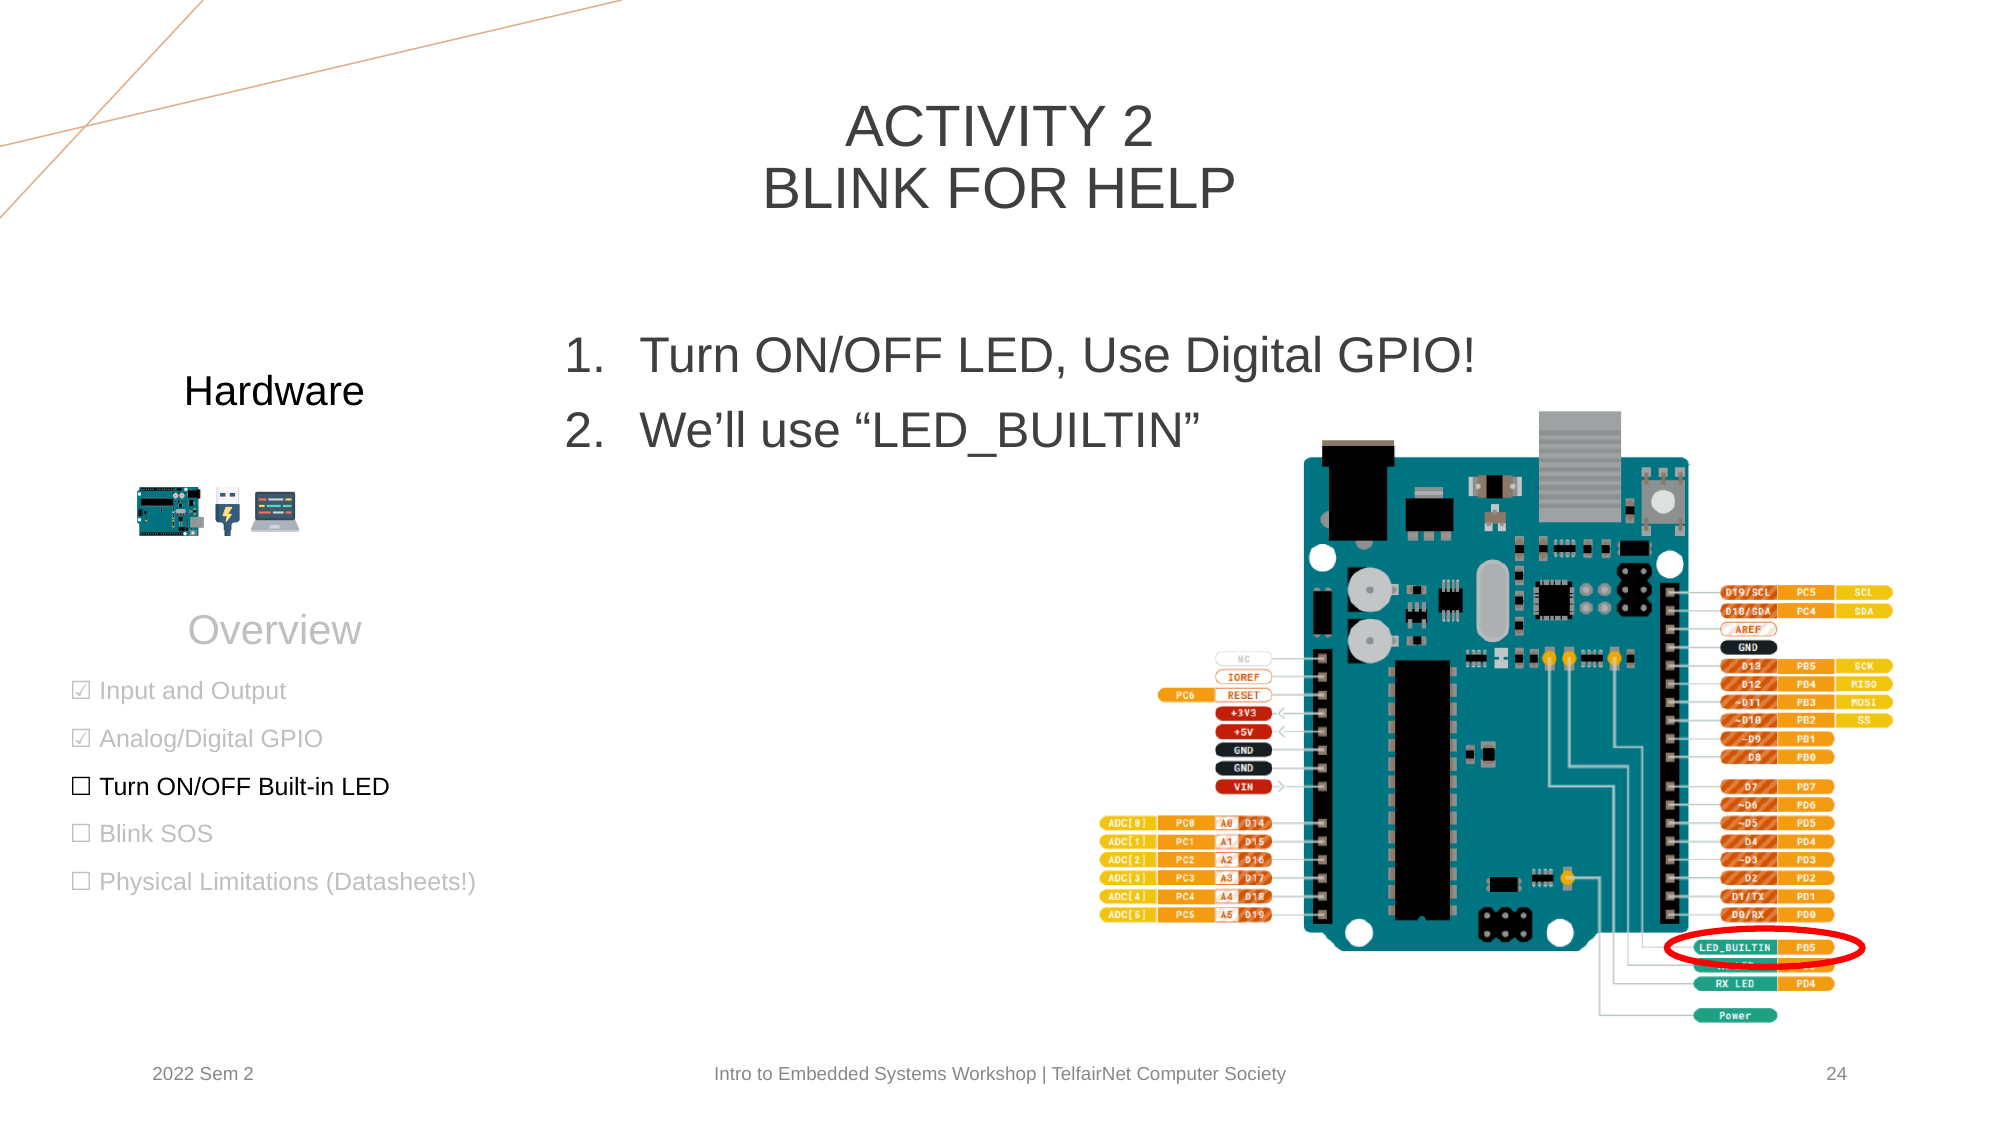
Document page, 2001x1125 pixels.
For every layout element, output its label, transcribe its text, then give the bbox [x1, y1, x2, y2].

footer Intro to Embedded Systems Workshop | TelfairNet Computer Society [662, 1042, 1338, 1103]
text_box Hardware [122, 362, 427, 423]
picture [1097, 388, 1897, 1043]
slide_number 24 [1412, 1052, 1863, 1103]
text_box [69, 600, 480, 1019]
text_box Turn ON/OFF LED, Use Digital GPIO! We’ll use “LED_BUILTIN” [564, 321, 1863, 1019]
slide_number 2022 Sem 2 [137, 1042, 588, 1103]
picture [137, 487, 299, 536]
text_box ACTIVITY 2 BLINK FOR HELP [309, 49, 1691, 268]
